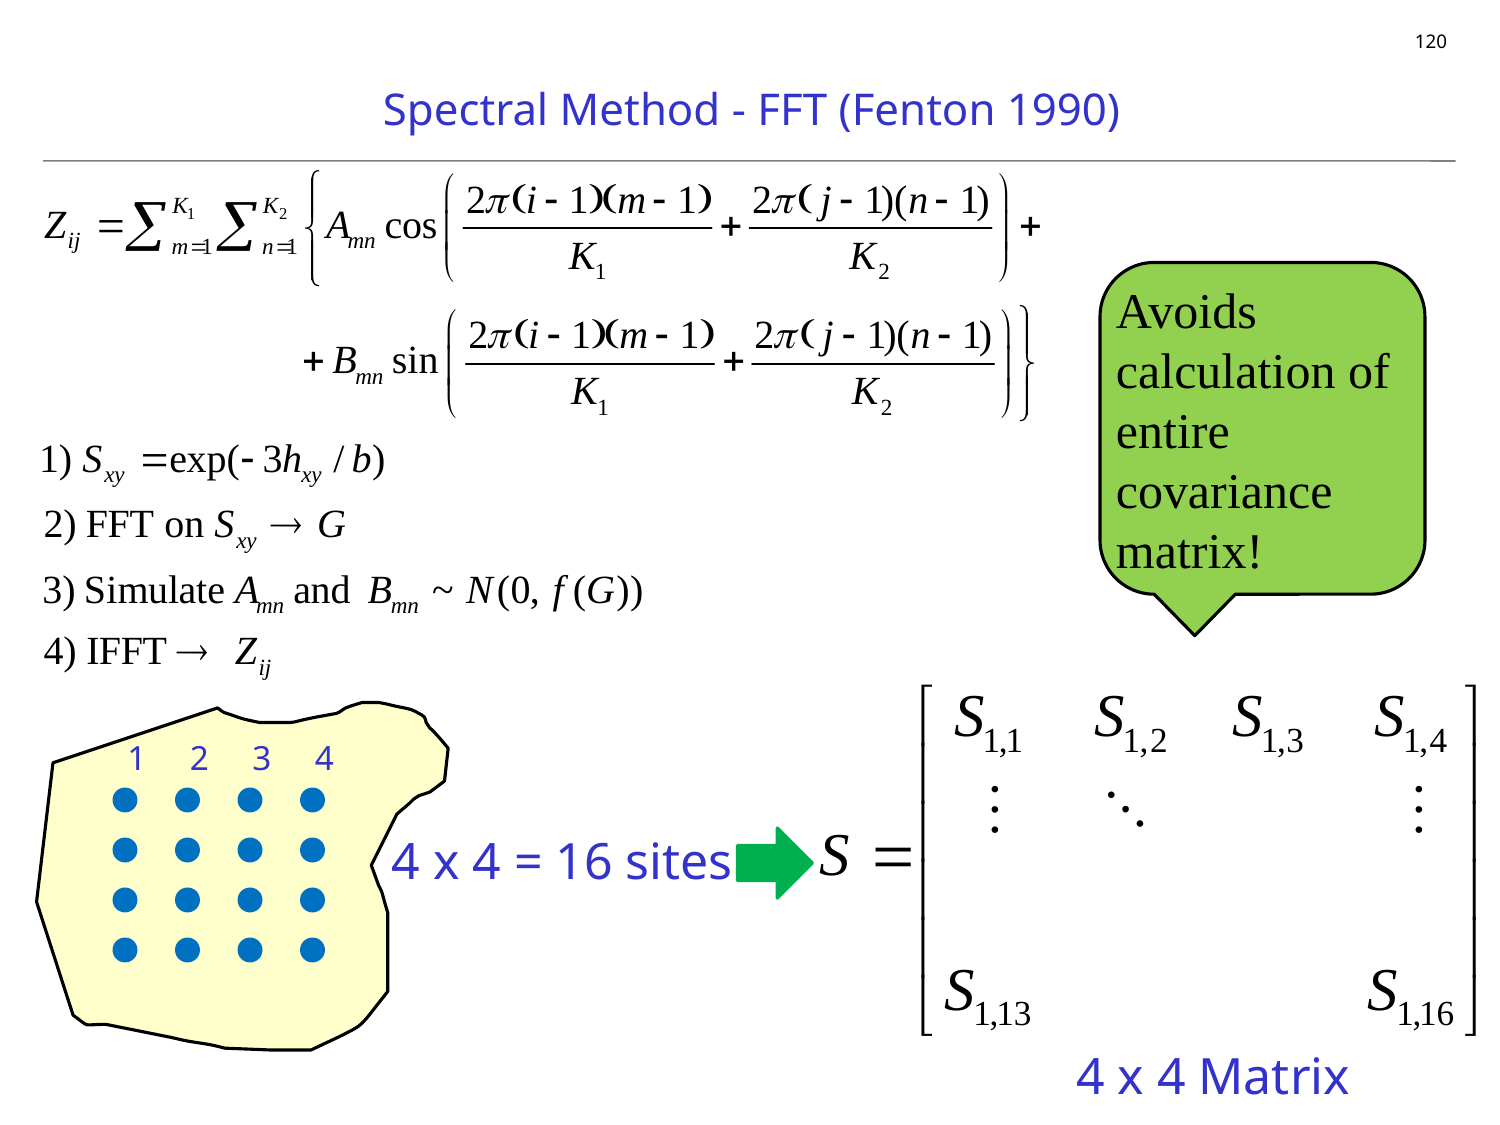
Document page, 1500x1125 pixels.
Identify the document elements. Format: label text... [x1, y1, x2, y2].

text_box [112, 787, 326, 963]
text_box 4 x 4 = 16 sites [374, 822, 750, 898]
text_box [36, 702, 449, 1051]
text_box 4 x 4 Matrix [1025, 1058, 1401, 1112]
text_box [37, 162, 1049, 689]
text_box 3 [237, 730, 275, 785]
text_box Avoids calculation of entire covariance matrix! [1100, 262, 1426, 636]
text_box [809, 672, 1500, 1049]
text_box 4 [300, 730, 338, 785]
title Spectral Method - FFT (Fenton 1990) [76, 66, 1428, 150]
text_box 1 [112, 730, 150, 785]
text_box [737, 827, 804, 899]
text_box 2 [174, 730, 213, 785]
